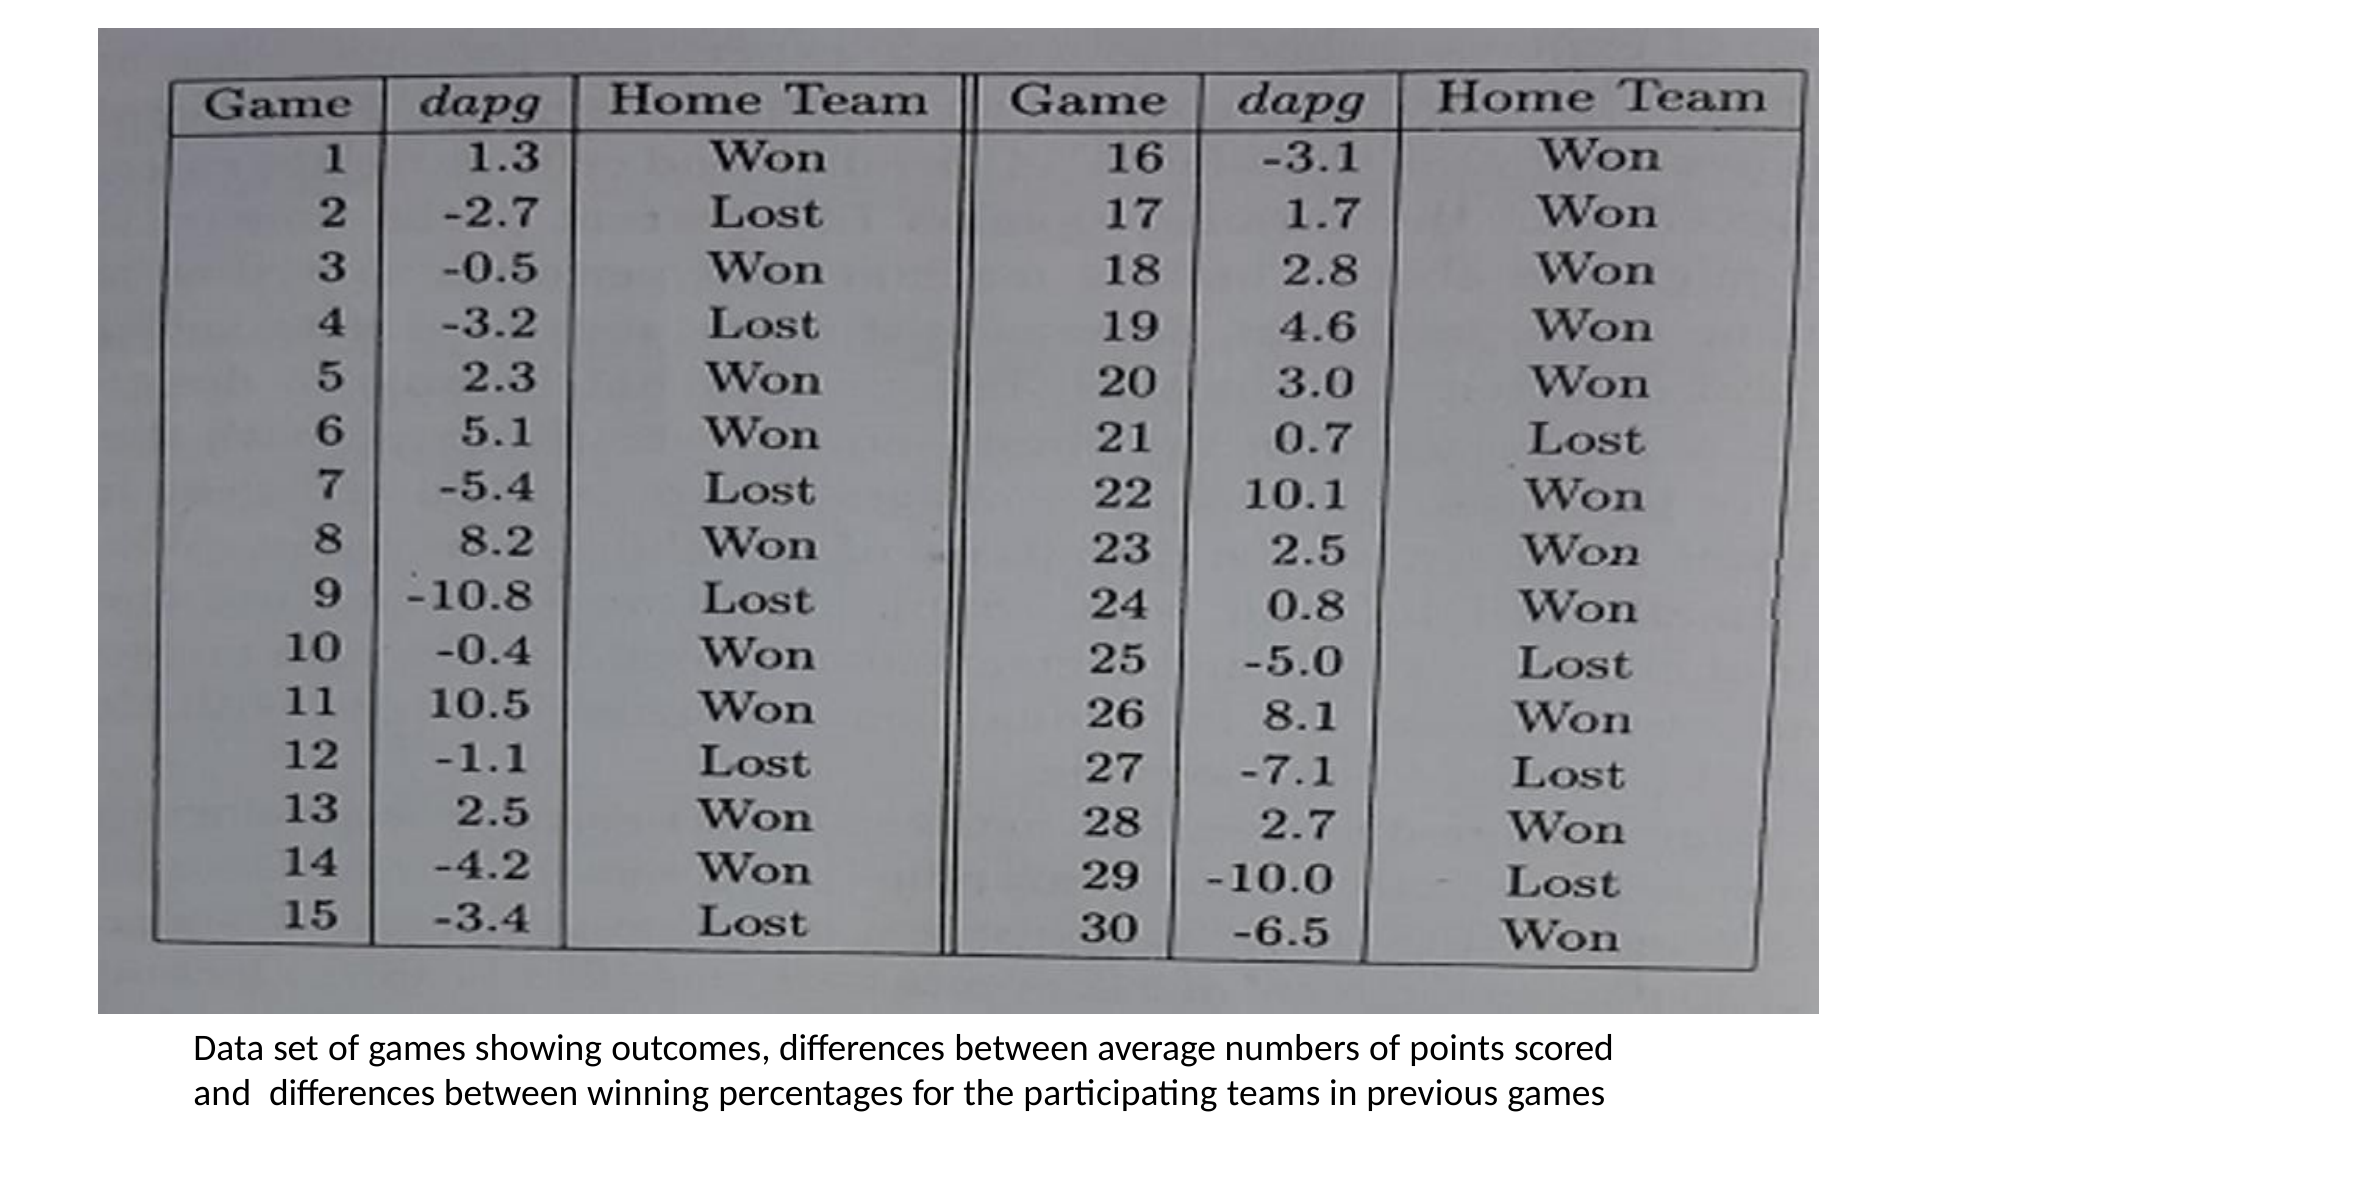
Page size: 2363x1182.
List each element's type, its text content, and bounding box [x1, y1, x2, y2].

picture [98, 27, 1819, 1015]
text_box Data set of games showing outcomes, differences between average numbers of points scored and differences between winning percentages for the participating teams in previous games [191, 1023, 1683, 1113]
